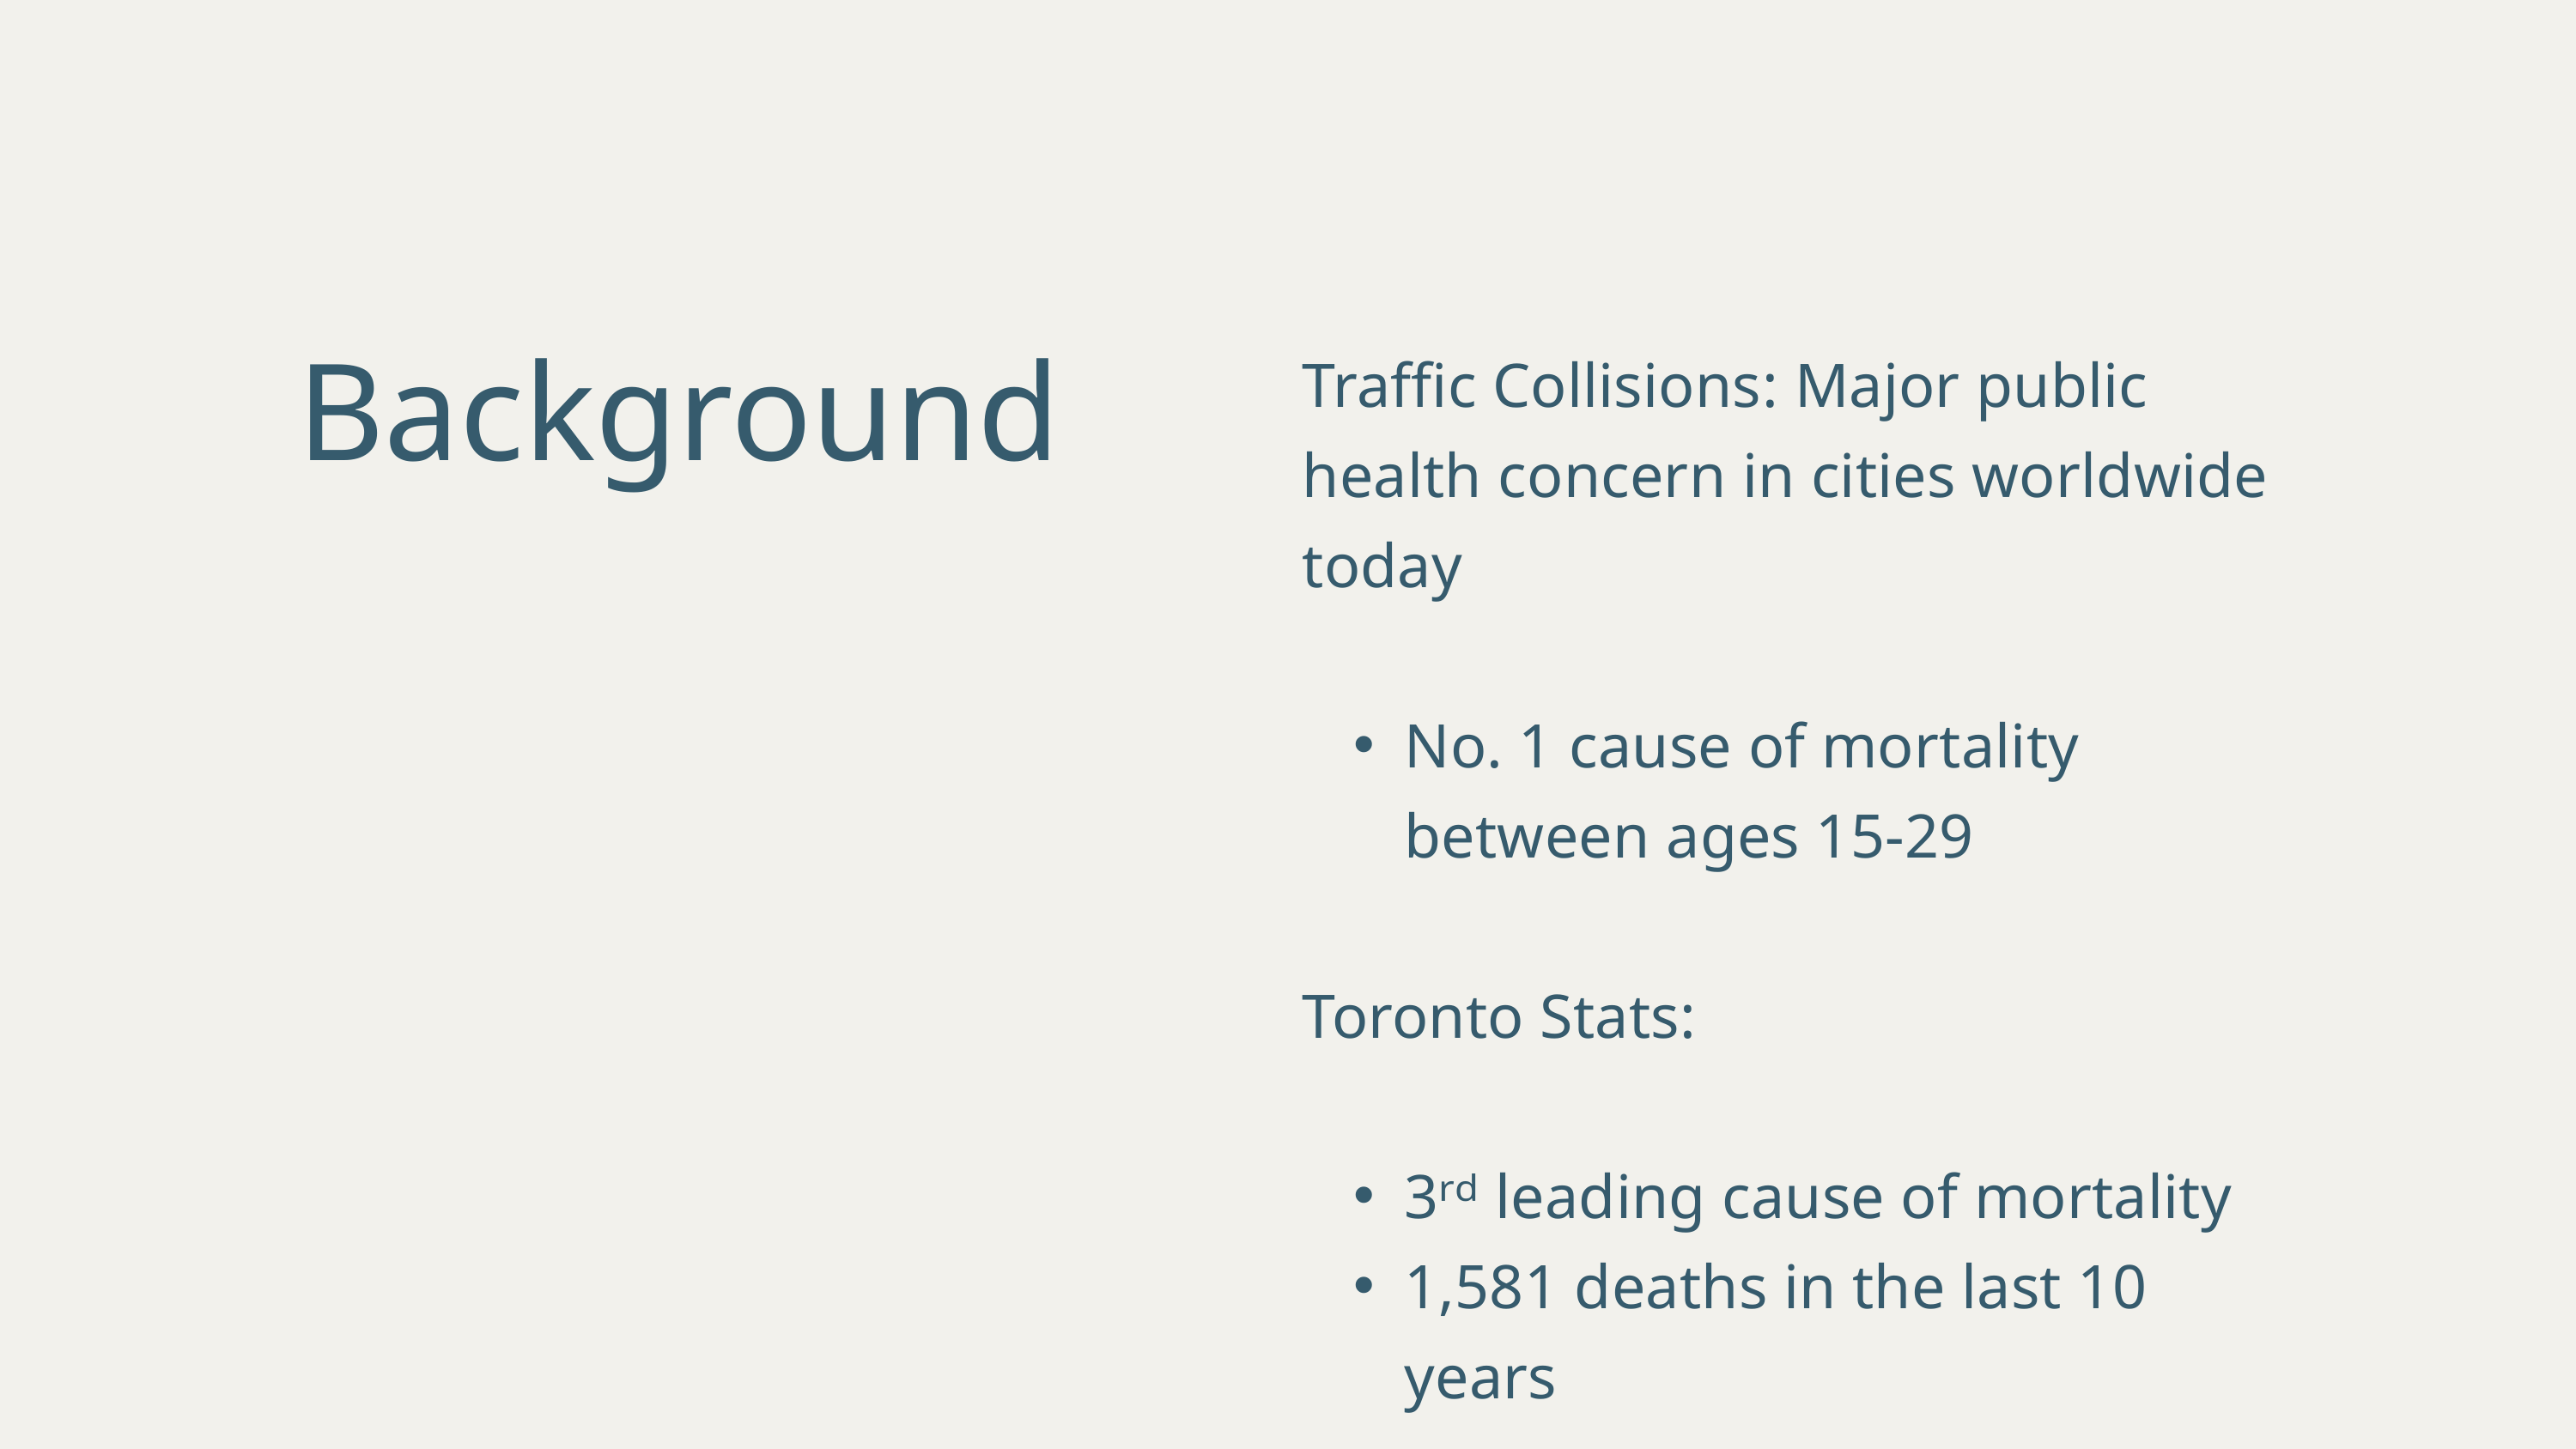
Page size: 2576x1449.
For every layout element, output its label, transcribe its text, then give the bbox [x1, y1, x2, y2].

text_box Traffic Collisions: Major public health concern in cities worldwide today No. 1 cause of mortality between ages 15-29 Toronto Stats: 3ʳᵈ leading cause of mortality 1,581 deaths in the last 10 years [1302, 330, 2279, 1411]
text_box Background [297, 325, 1072, 488]
